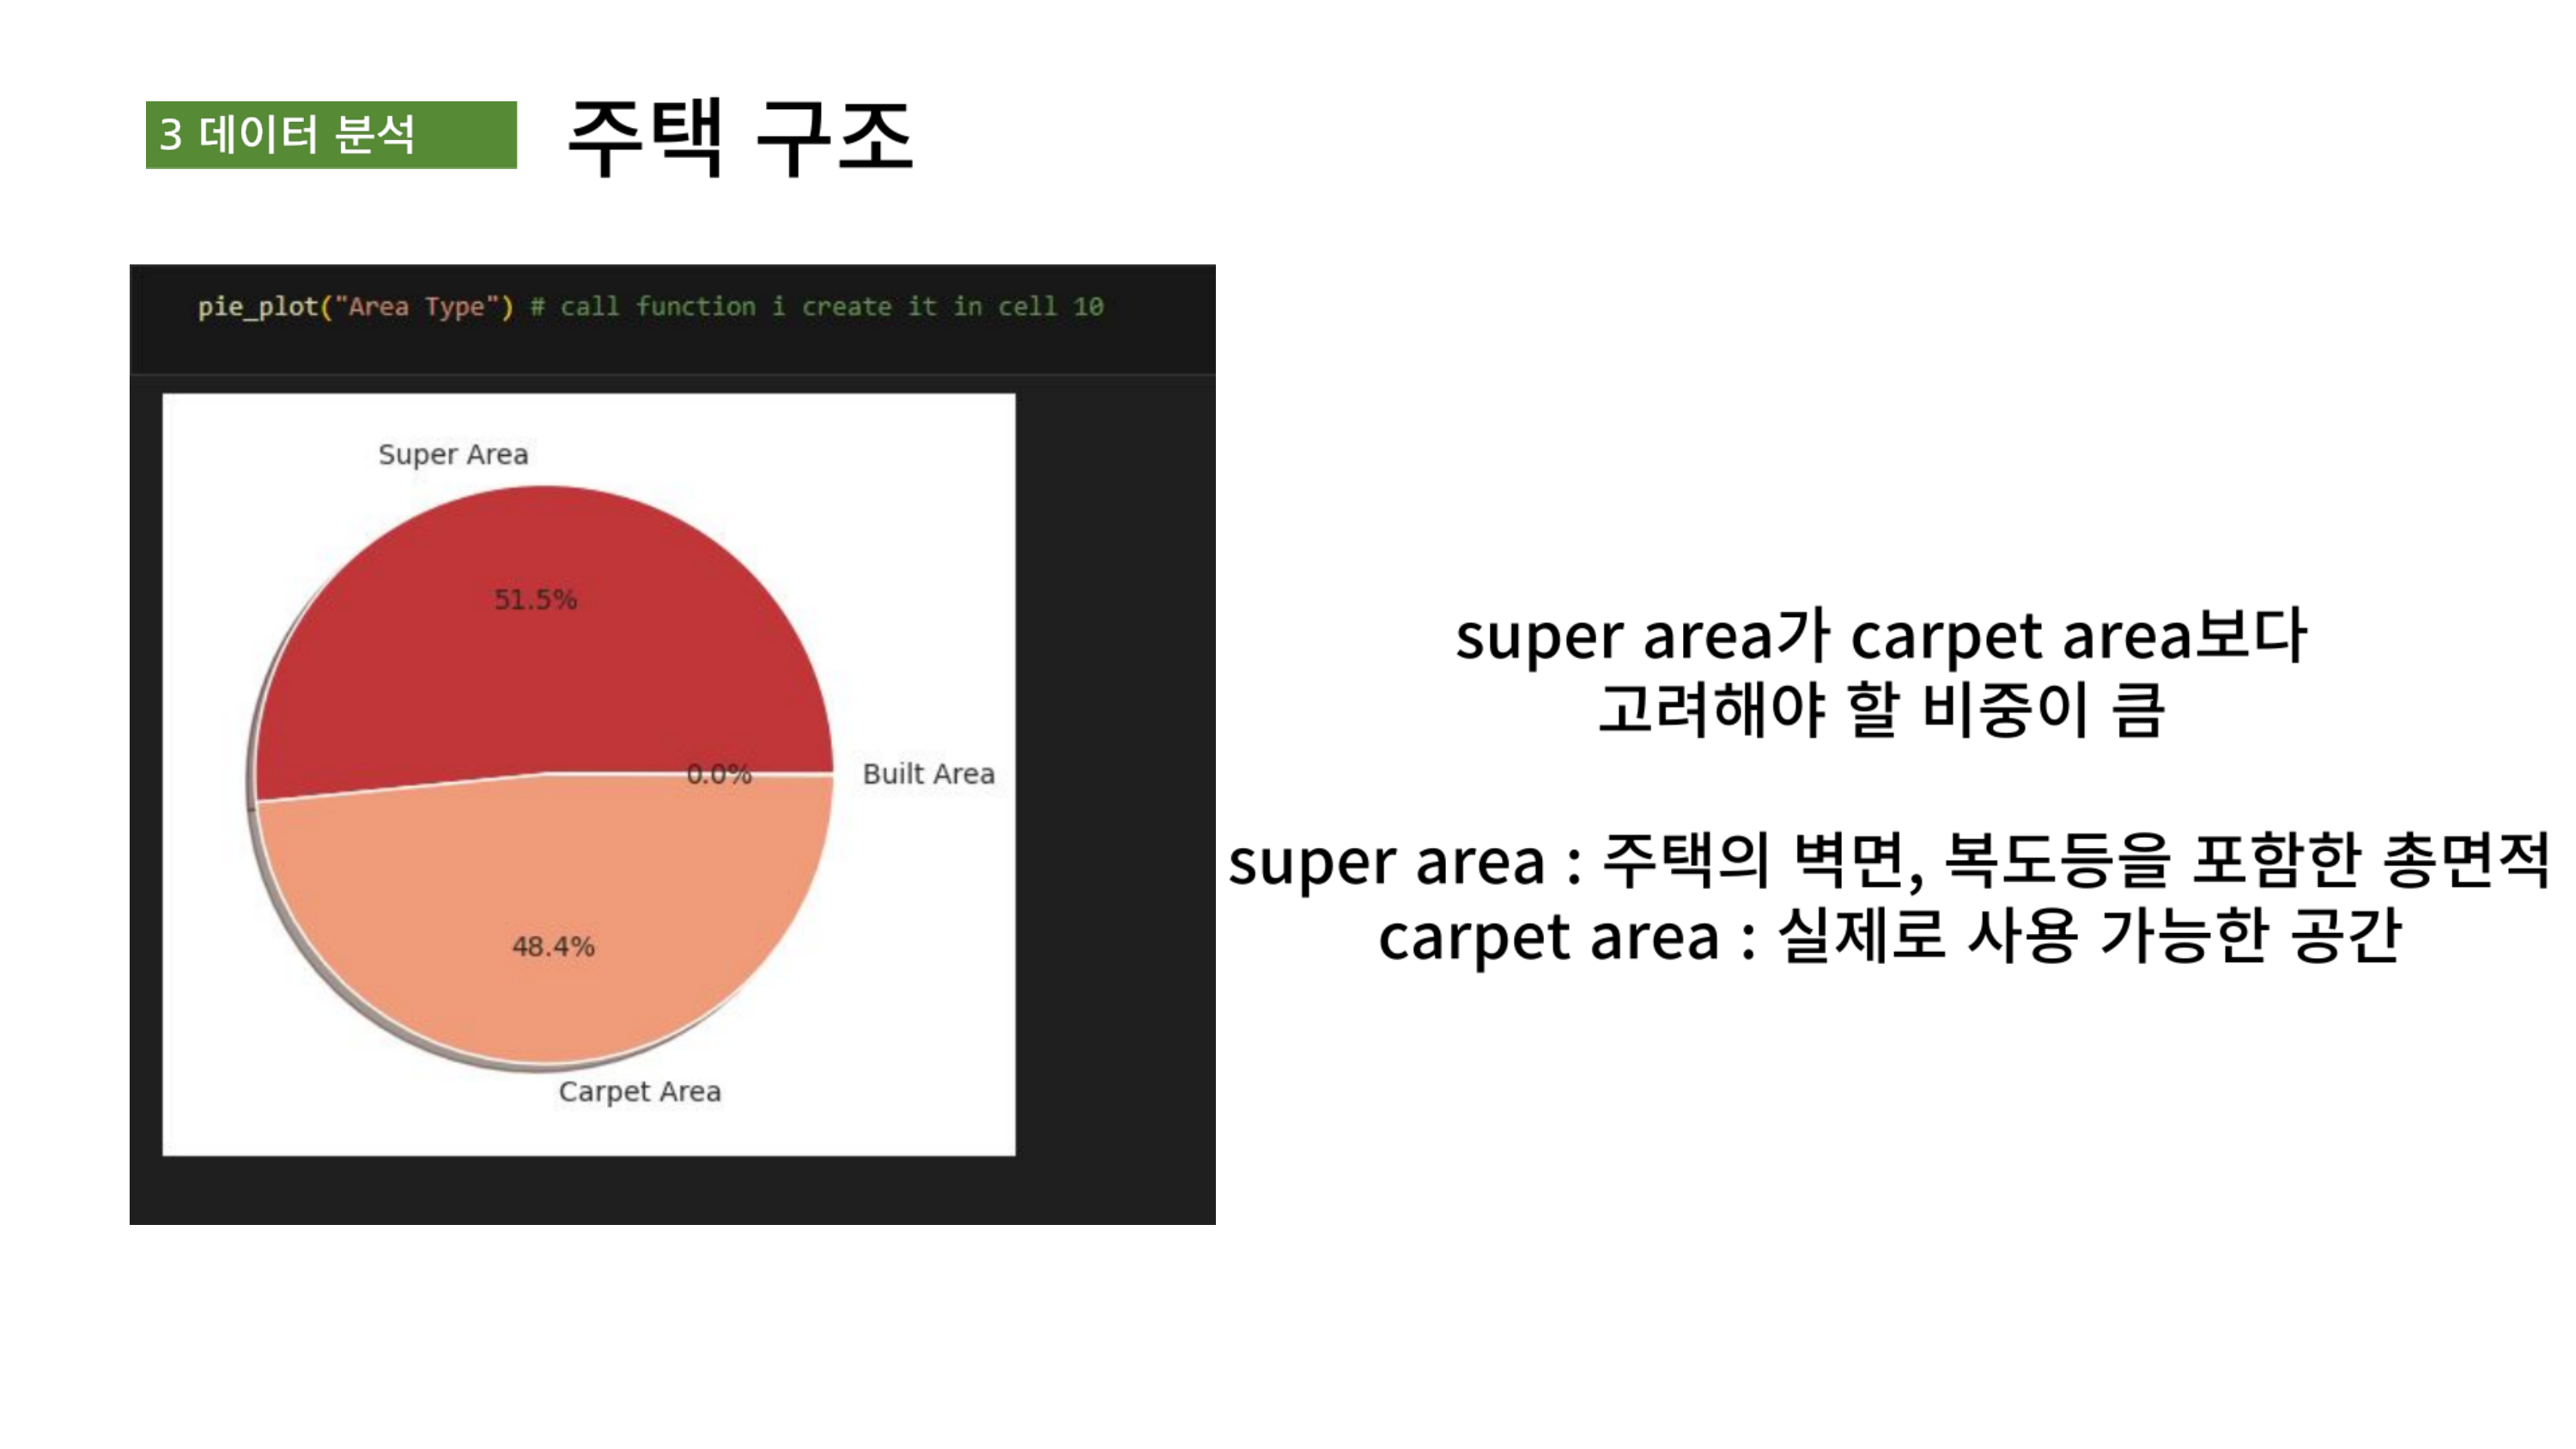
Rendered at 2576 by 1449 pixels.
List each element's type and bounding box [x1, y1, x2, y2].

text_box [130, 264, 1216, 1225]
picture [132, 90, 458, 208]
picture [533, 41, 1005, 284]
text_box [461, 101, 519, 169]
picture [1071, 566, 2576, 1038]
